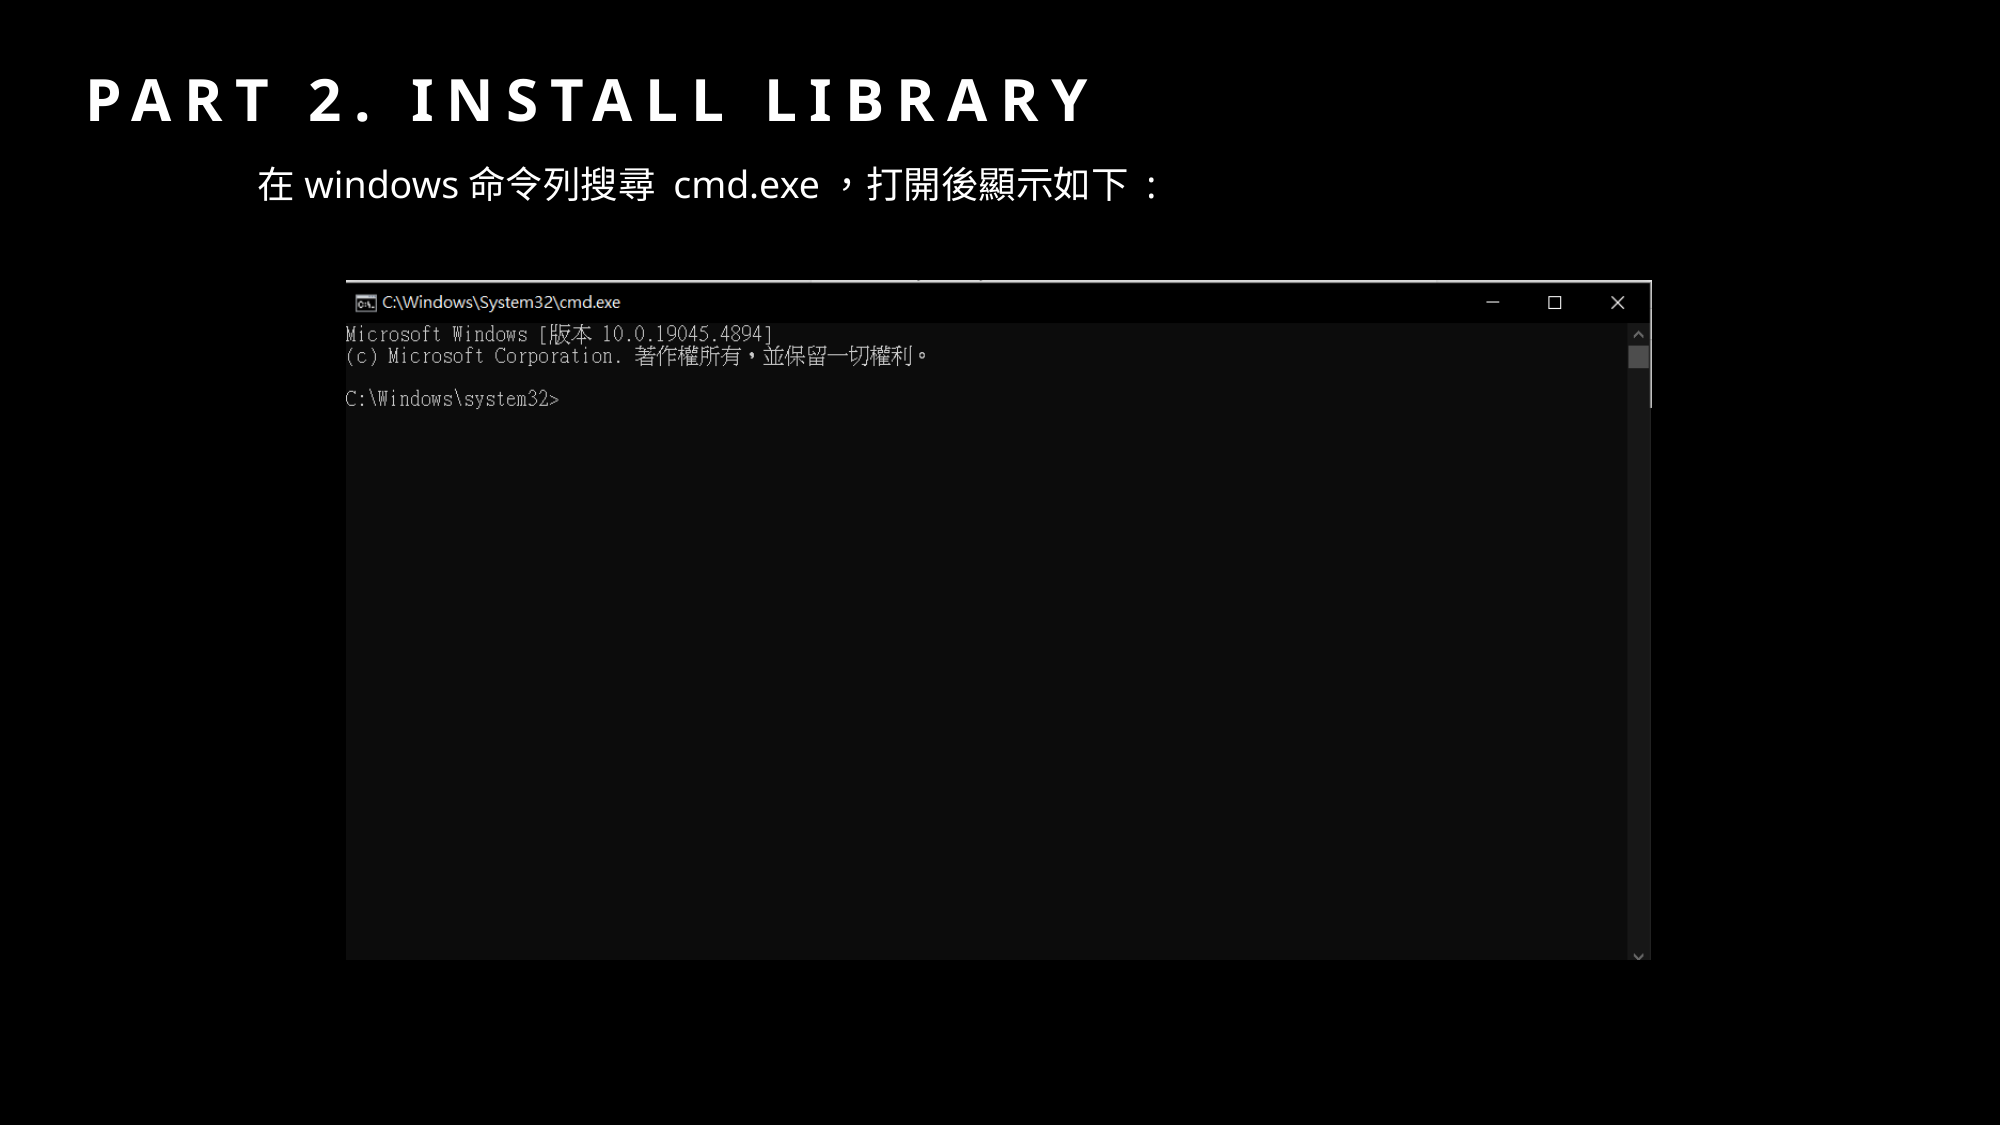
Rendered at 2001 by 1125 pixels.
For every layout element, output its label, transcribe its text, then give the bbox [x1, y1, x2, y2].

picture [346, 280, 1652, 960]
title Part 2. install Library [0, 0, 1515, 141]
list 在windows命令列搜尋 cmd.exe，打開後顯示如下 : [242, 140, 1759, 765]
